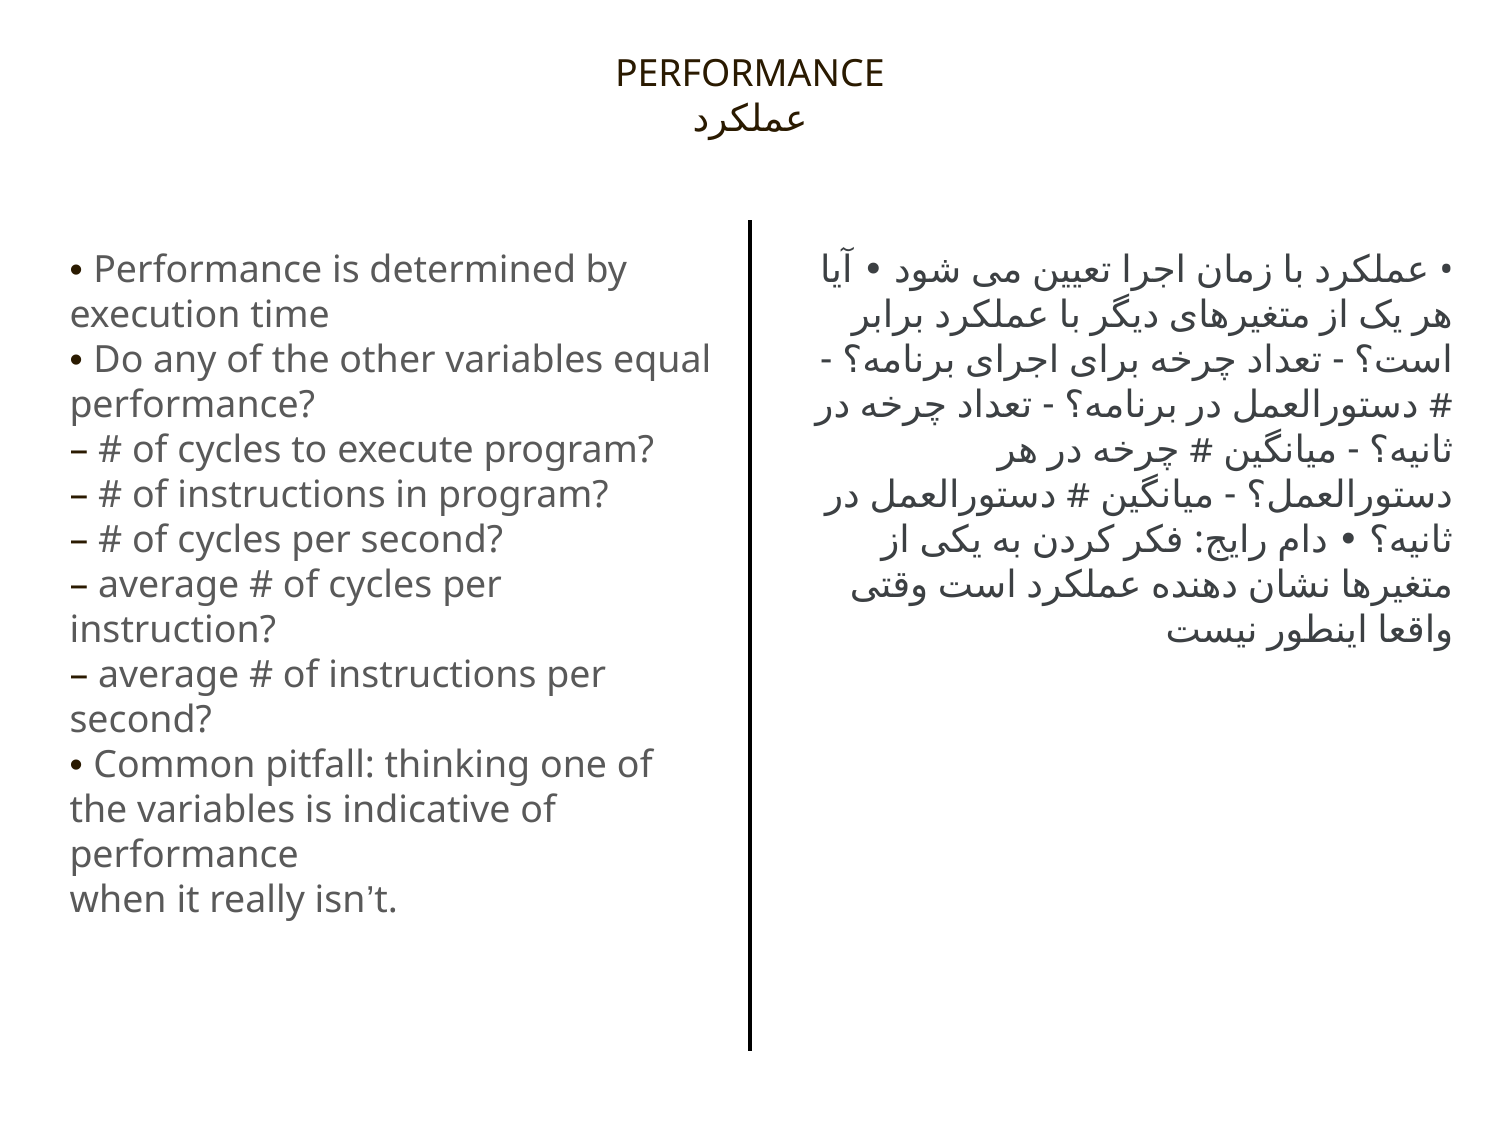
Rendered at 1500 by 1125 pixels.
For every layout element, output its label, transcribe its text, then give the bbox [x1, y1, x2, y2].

text_box • Performance is determined by execution time • Do any of the other variables equal performance? – # of cycles to execute program? – # of instructions in program? – # of cycles per second? – average # of cycles per instruction? – average # of instructions per second? • Common pitfall: thinking one of the variables is indicative of performance when it really isn’t. [54, 237, 729, 928]
text_box PERFORMANCE عملکرد [0, 41, 1500, 146]
text_box Translation is too long to be saved • عملکرد با زمان اجرا تعیین می شود • آیا هر یک از متغیرهای دیگر با عملکرد برابر است؟ - تعداد چرخه برای اجرای برنامه؟ - # دستورالعمل در برنامه؟ - تعداد چرخه در ثانیه؟ - میانگین # چرخه در هر دستورالعمل؟ - میانگین # دستورالعمل در ثانیه؟ • دام رایج: فکر کردن به یکی از متغیرها نشان دهنده عملکرد است وقتی واقعا اینطور نیست [771, 192, 1469, 658]
